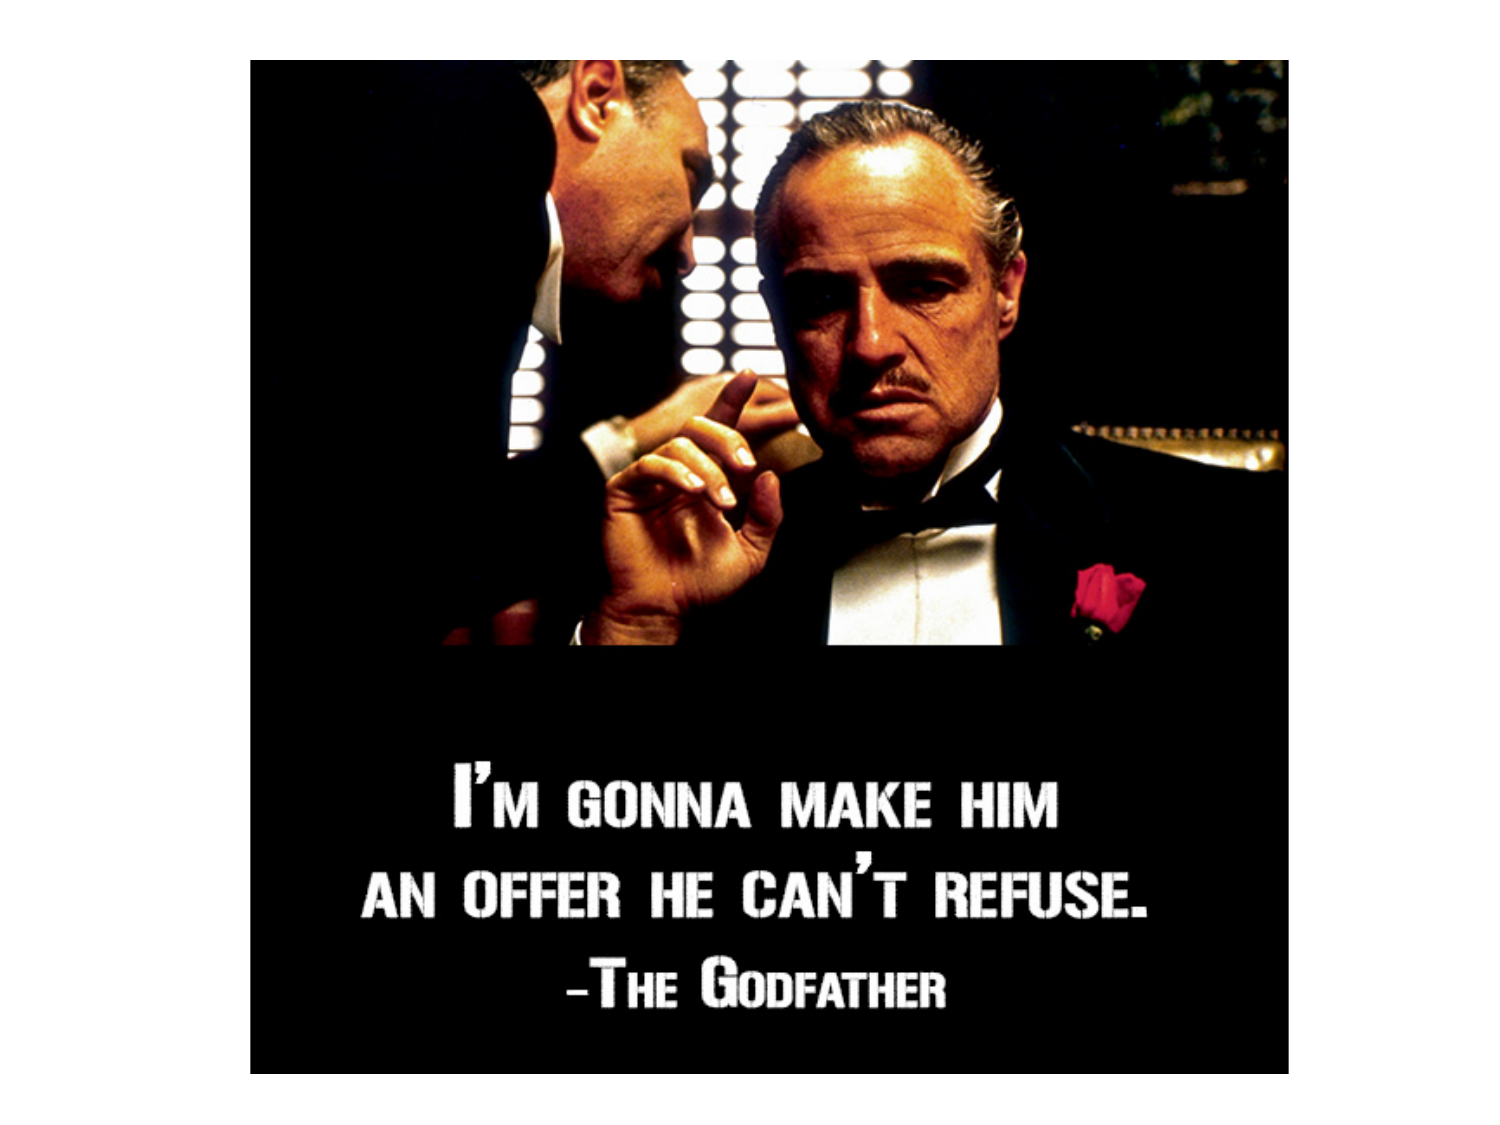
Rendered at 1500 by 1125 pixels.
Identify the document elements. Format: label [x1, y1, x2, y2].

picture [250, 60, 1289, 1075]
